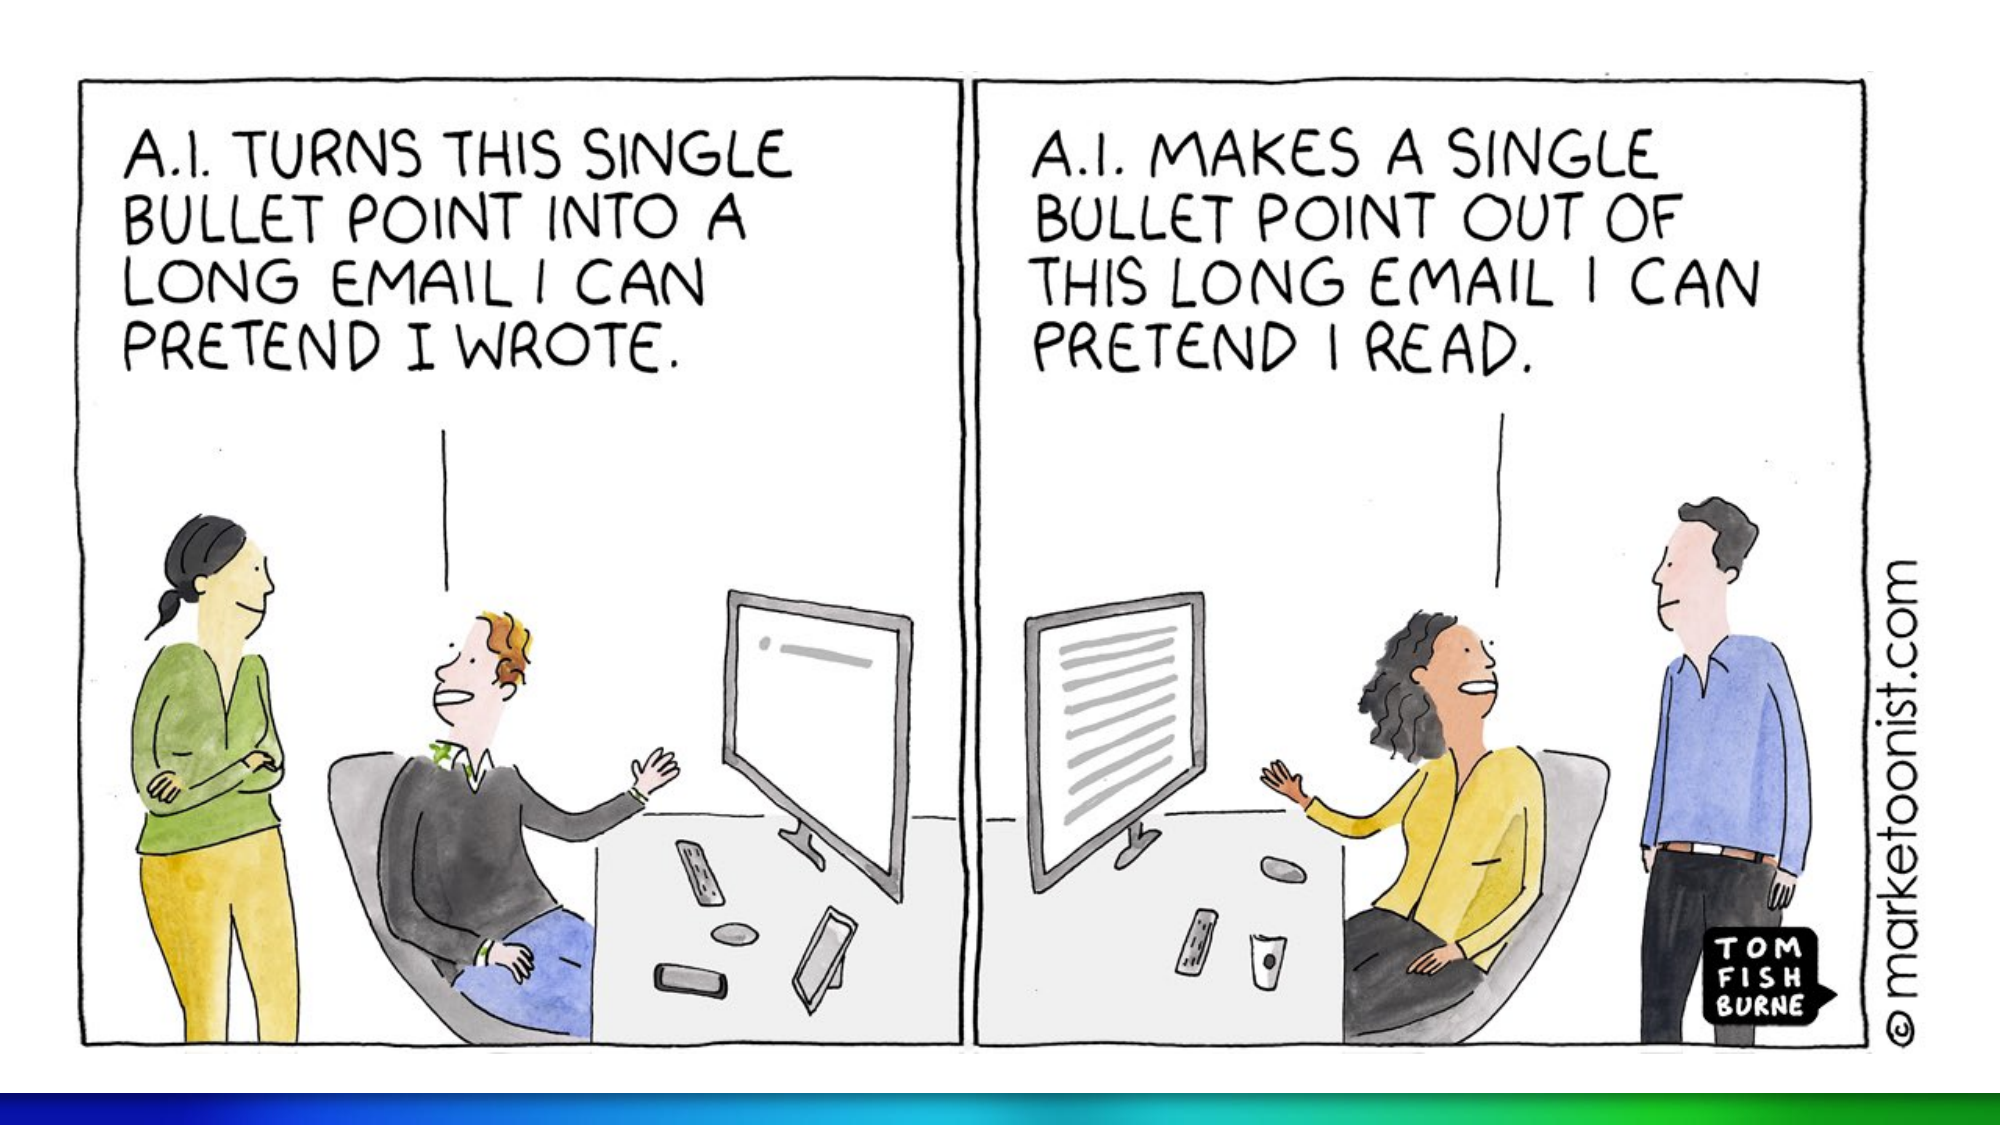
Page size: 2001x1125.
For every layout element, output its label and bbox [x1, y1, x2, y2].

picture [62, 71, 1938, 1054]
picture [0, 1093, 2000, 1125]
